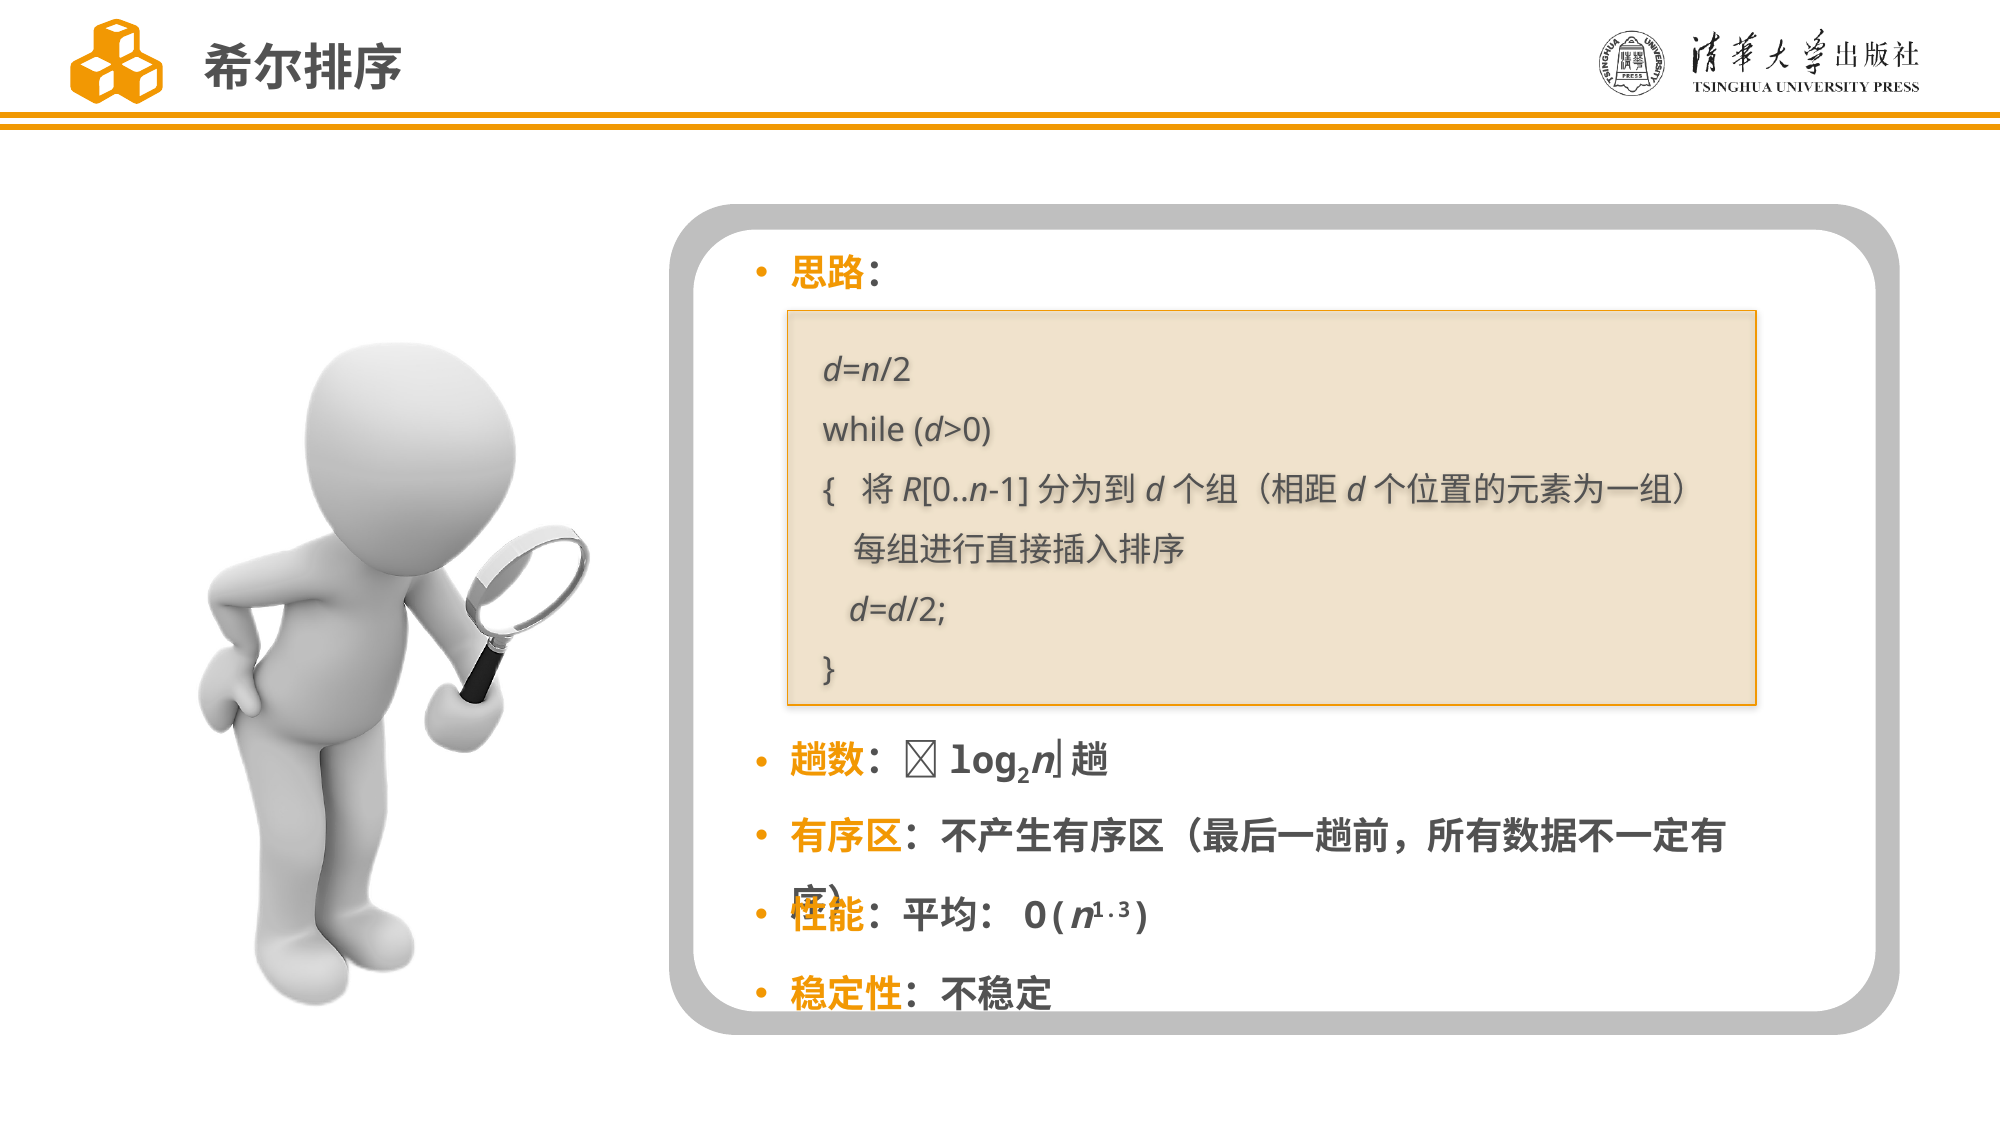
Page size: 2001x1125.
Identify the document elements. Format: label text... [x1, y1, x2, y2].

text_box 希尔排序 [188, 22, 419, 104]
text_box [668, 203, 1900, 1036]
picture [0, 278, 765, 1069]
